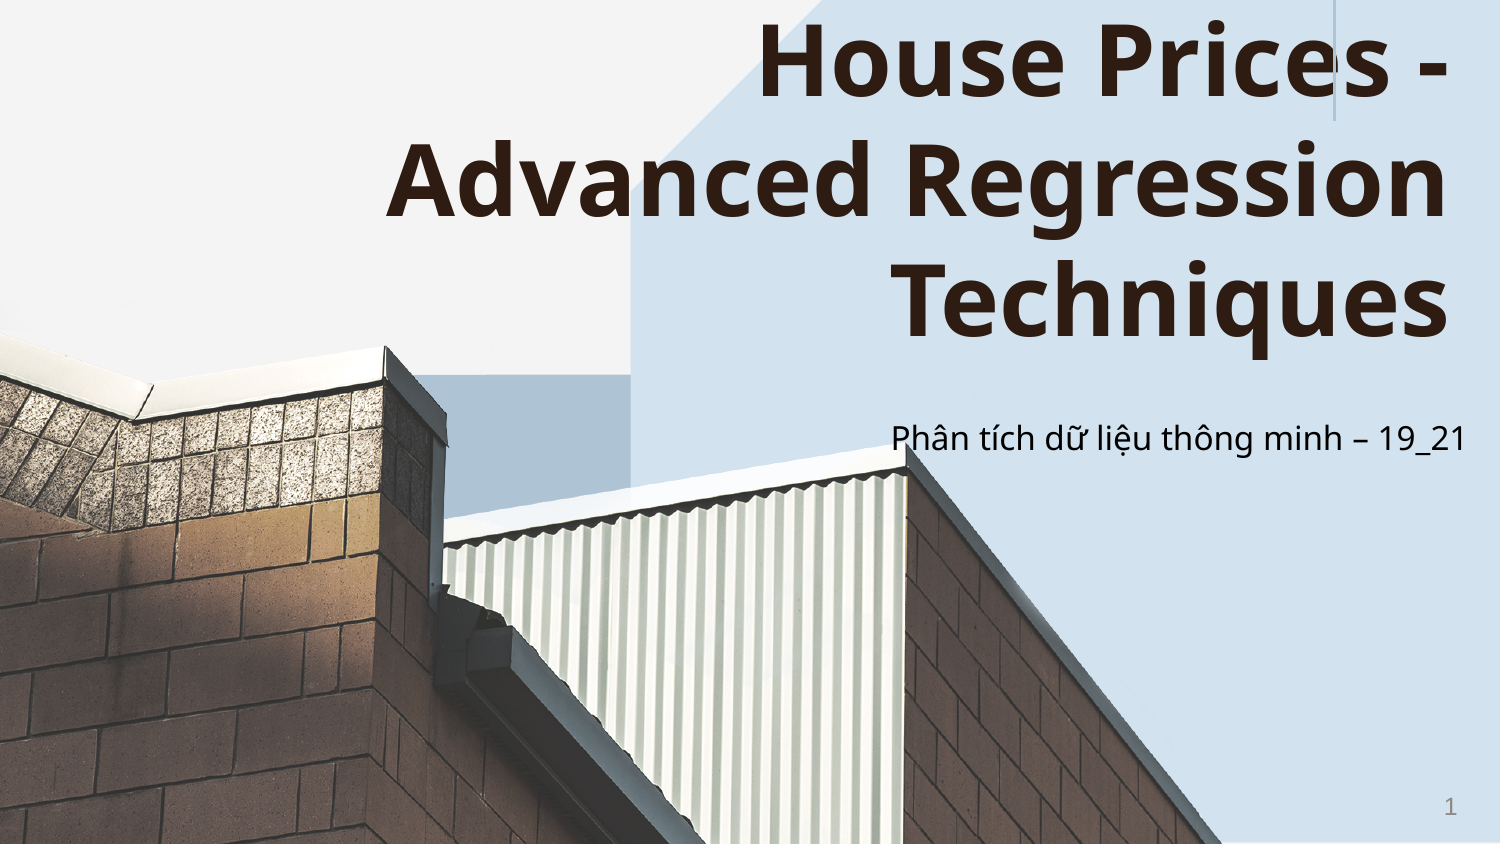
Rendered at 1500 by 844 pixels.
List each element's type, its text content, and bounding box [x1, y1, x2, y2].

title House Prices - Advanced Regression Techniques [353, 78, 1473, 372]
picture [0, 298, 1261, 844]
subtitle Phân tích dữ liệu thông minh – 19_21 [871, 354, 1487, 473]
slide_number ‹#› [1135, 783, 1473, 829]
